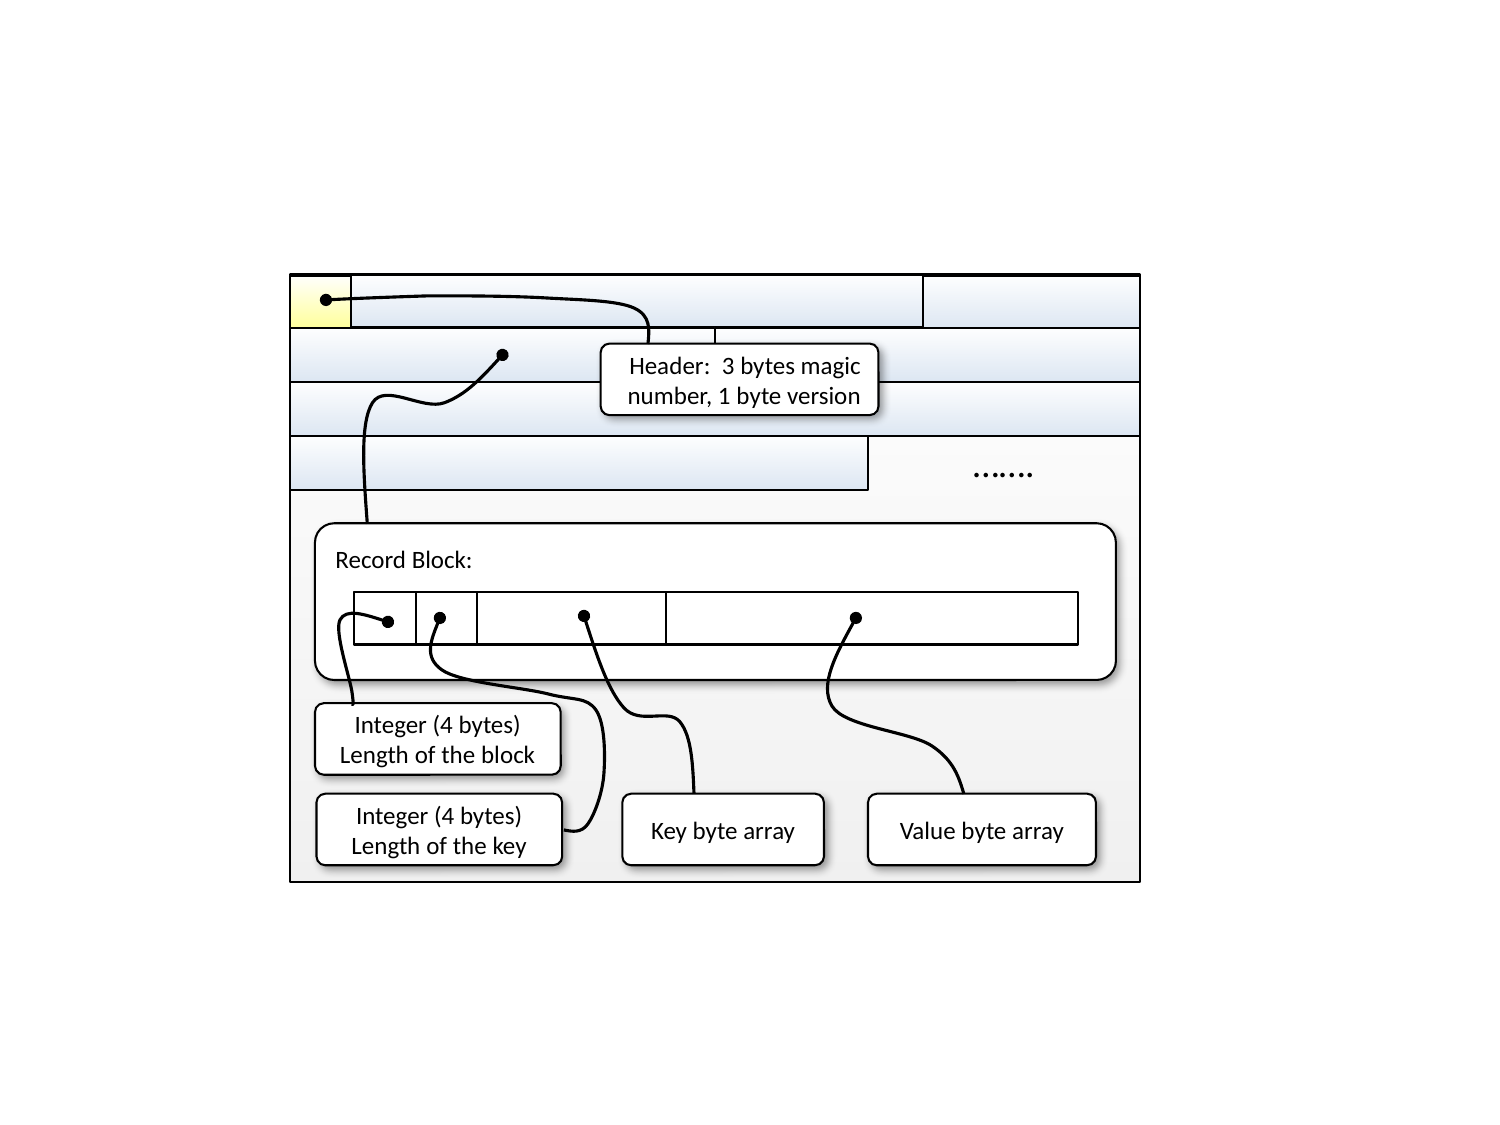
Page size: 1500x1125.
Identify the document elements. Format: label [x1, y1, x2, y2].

text_box [267, 255, 1167, 903]
